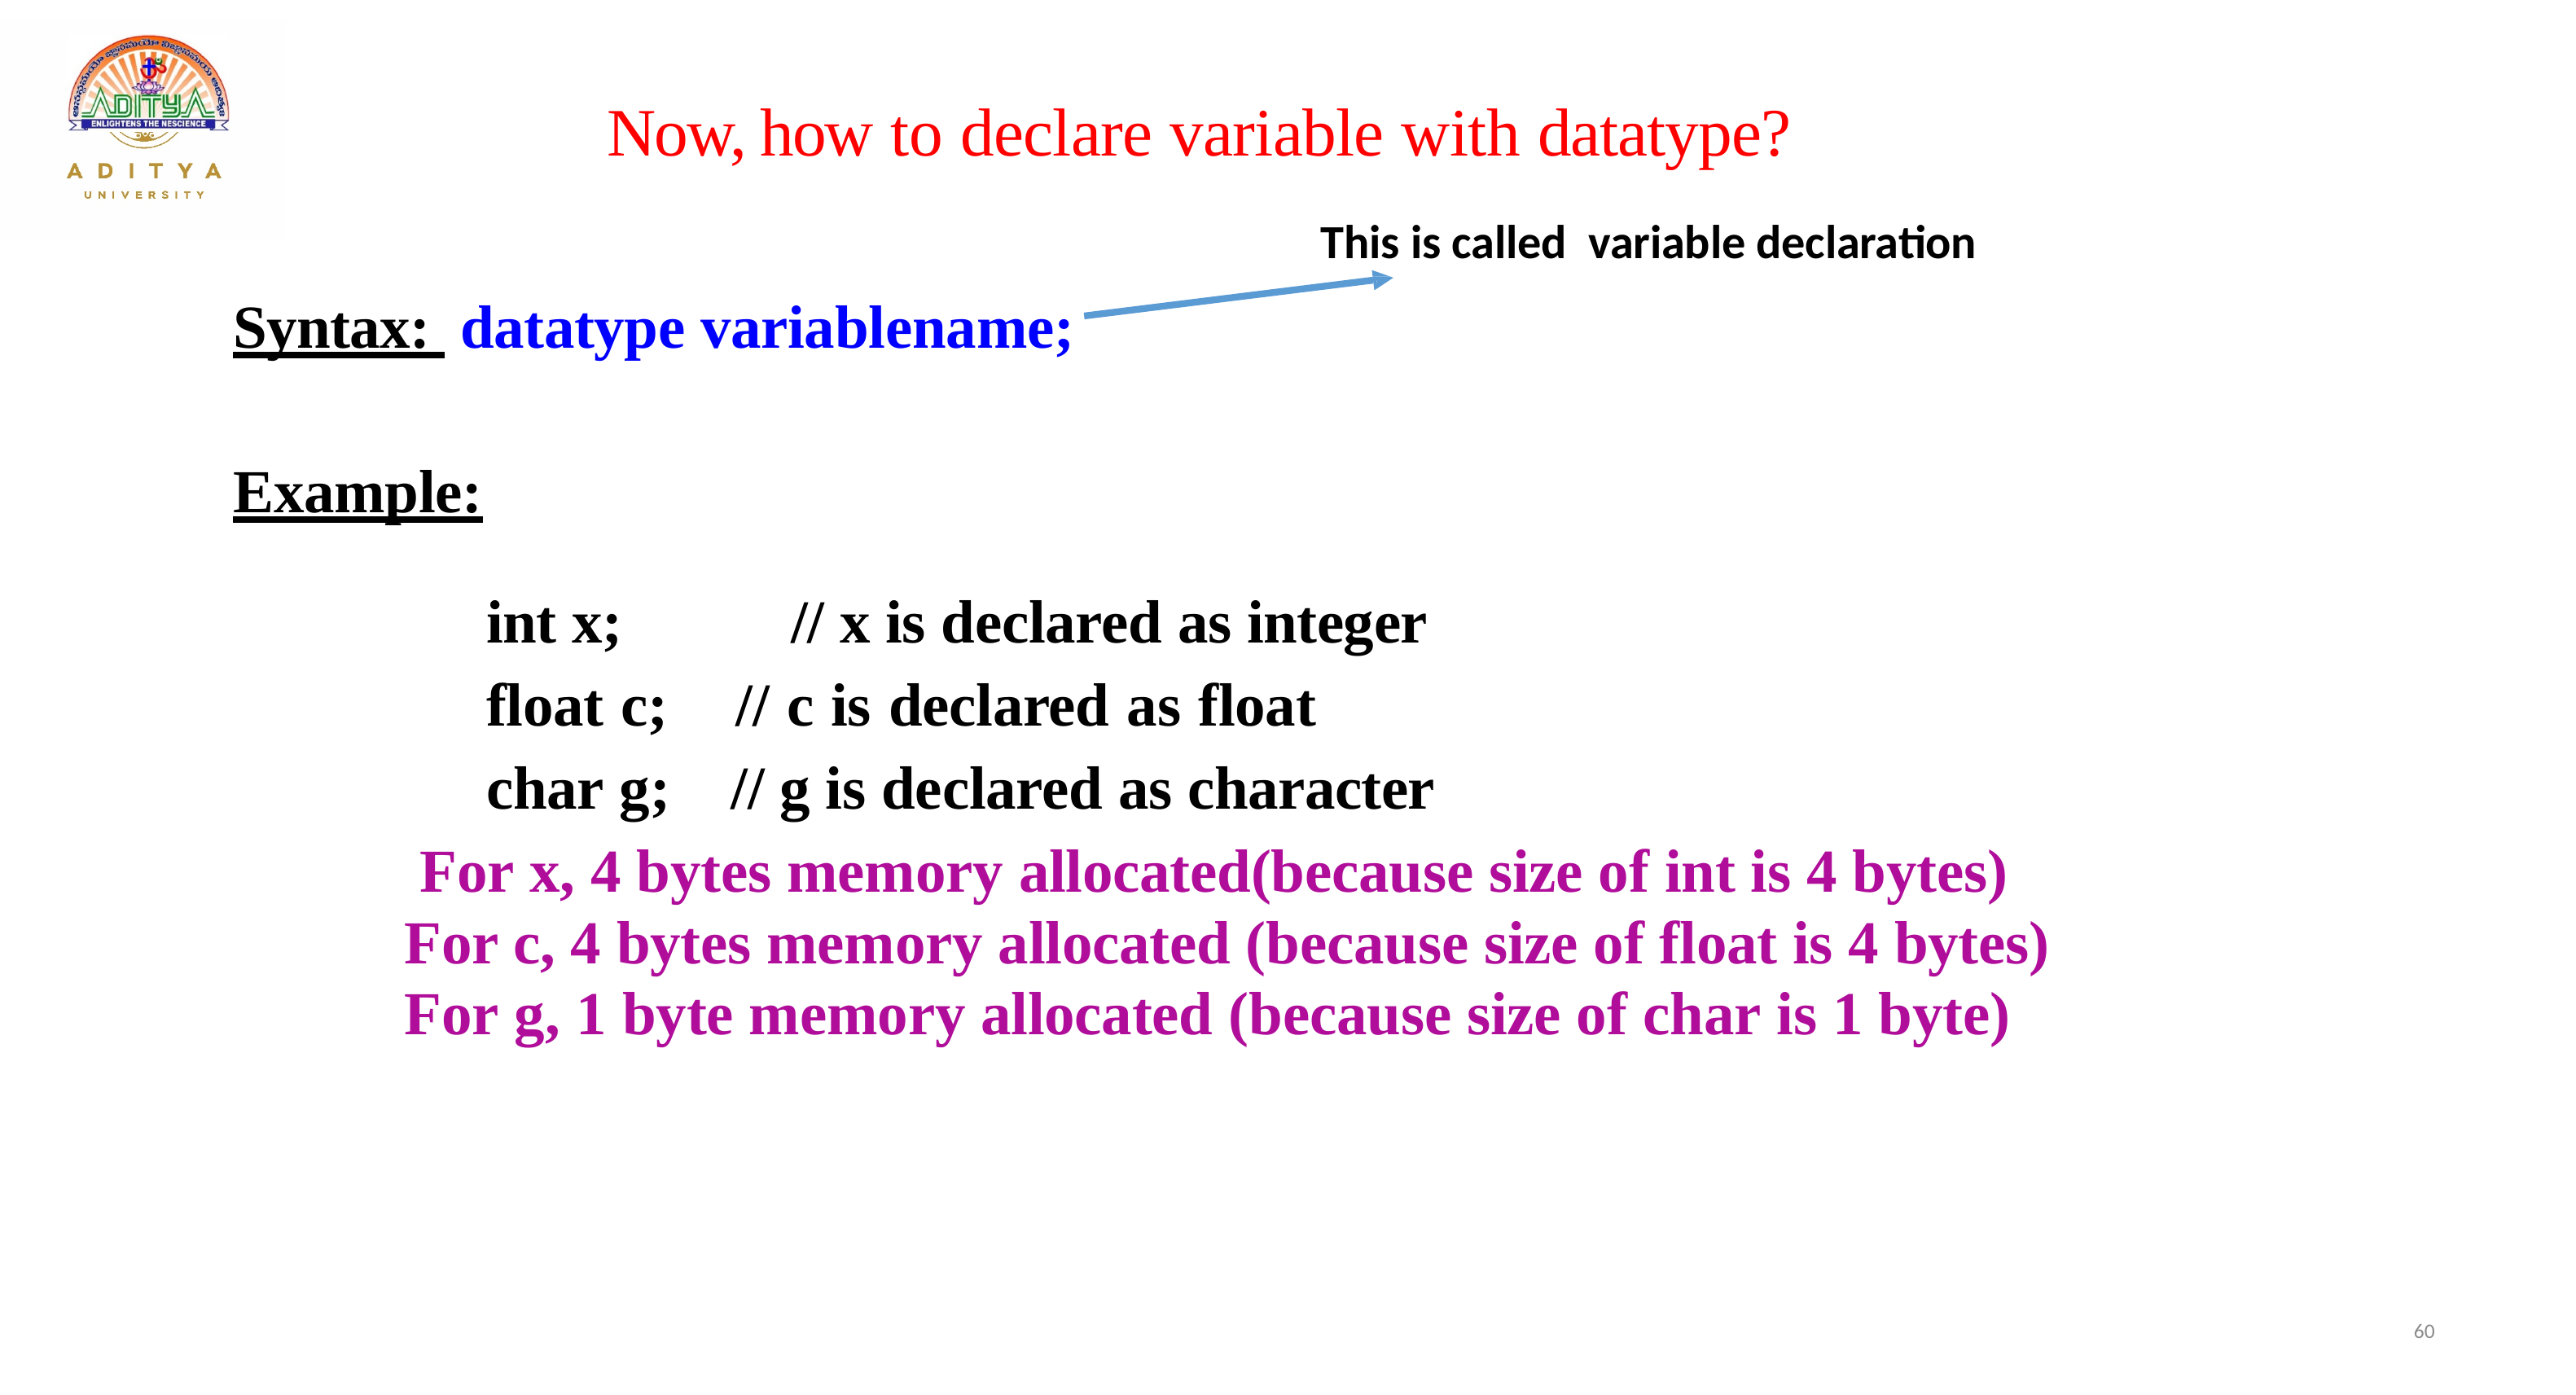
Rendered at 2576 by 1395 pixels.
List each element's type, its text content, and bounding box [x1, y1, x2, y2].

text_box [1083, 274, 1393, 320]
text_box int x; // x is declared as integer float c; // c is declared as float char g; // g is declared as character For x, 4 bytes memory allocated(because size of int is 4 bytes) For c, 4 bytes memory allocated (because size of float is 4 bytes) For g, 1 byte memory allocated (because size of char is 1 byte) [391, 572, 2126, 1055]
picture [0, 18, 287, 241]
text_box This is called variable declaration [1307, 207, 2576, 274]
slide_number 60 [1845, 1292, 2447, 1367]
text_box Syntax: datatype variablename; Example: [0, 274, 1171, 532]
text_box Now, how to declare variable with datatype? [595, 81, 1884, 176]
